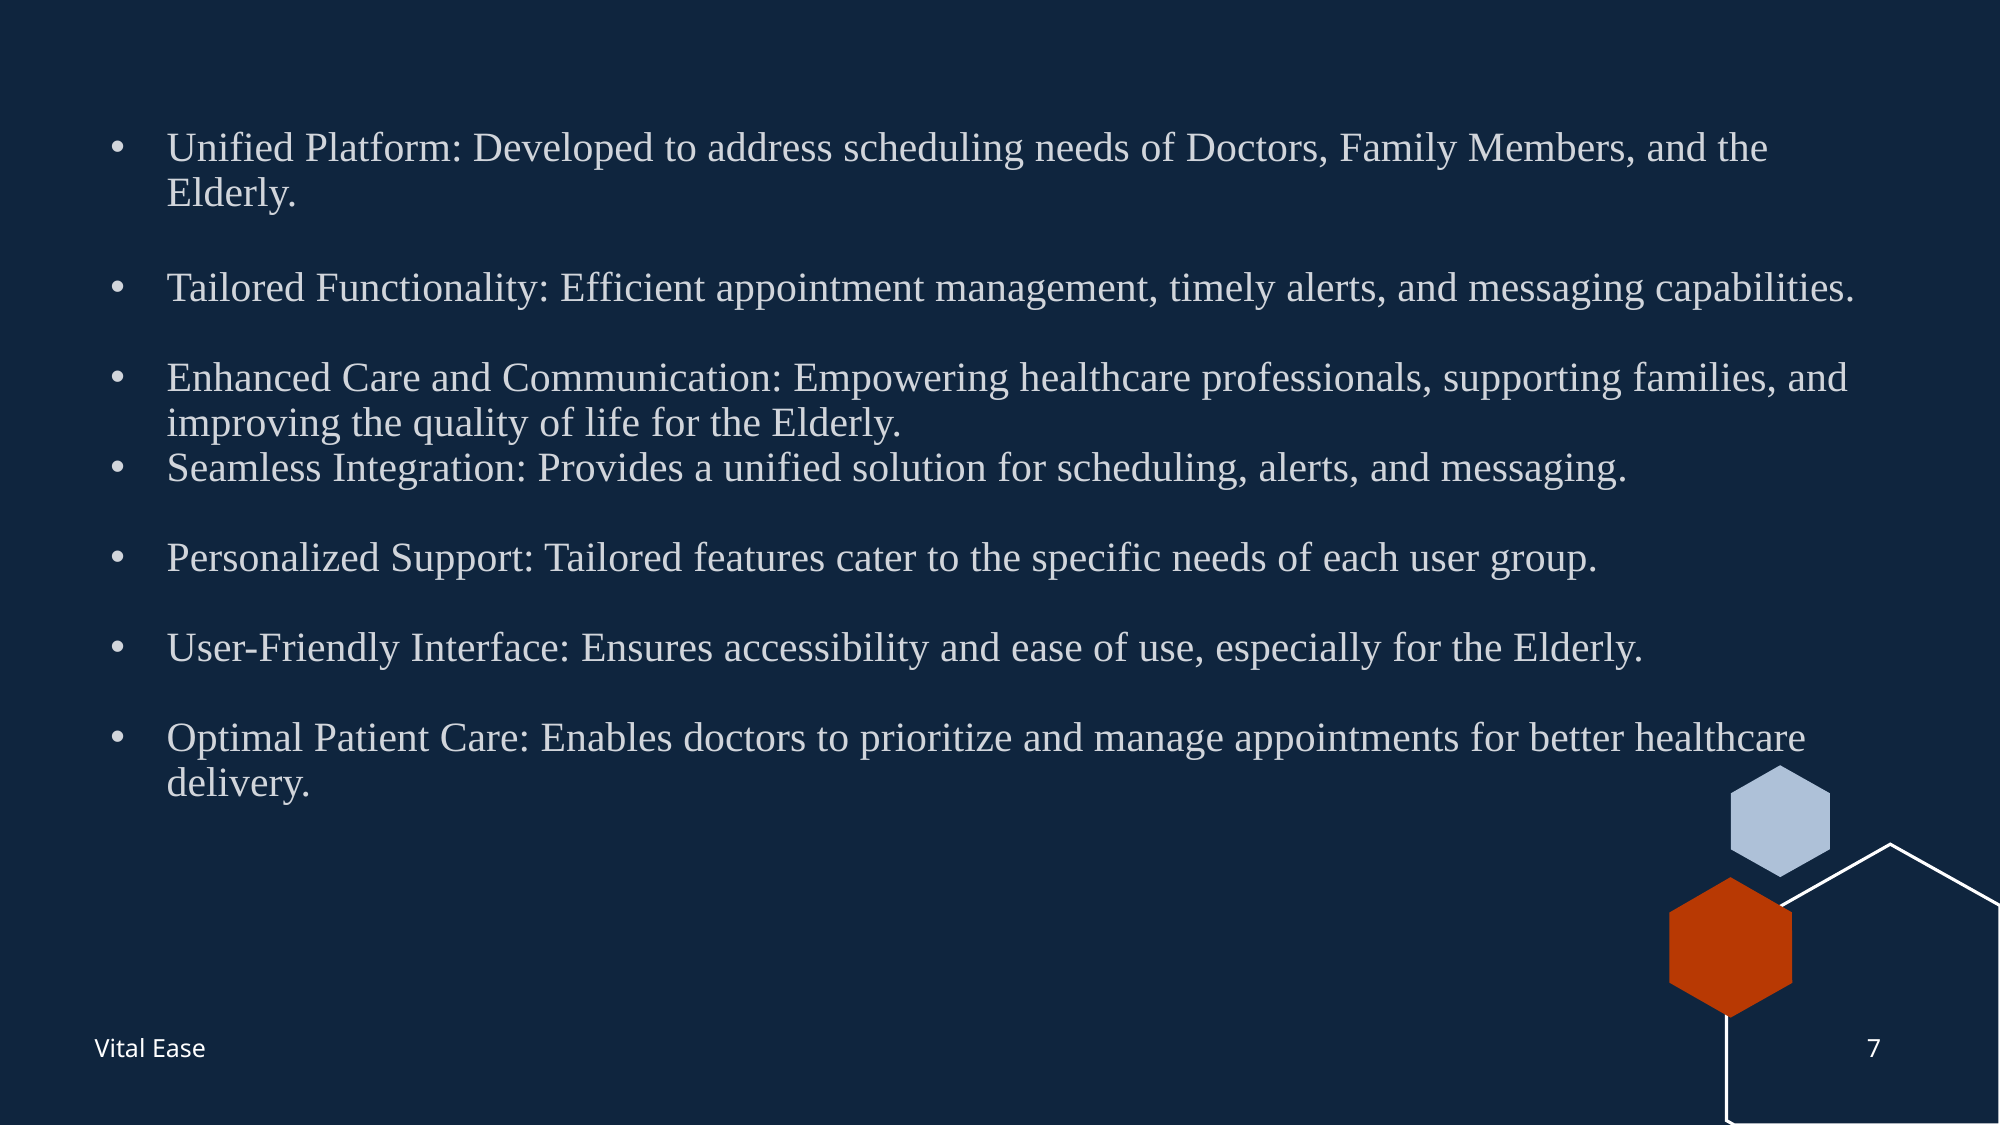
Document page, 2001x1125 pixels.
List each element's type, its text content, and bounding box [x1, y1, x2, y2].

title Unified Platform: Developed to address scheduling needs of Doctors, Family Members, and the Elderly. Tailored Functionality: Efficient appointment management, timely alerts, and messaging capabilities. Enhanced Care and Communication: Empowering healthcare professionals, supporting families, and improving the quality of life for the Elderly. Seamless Integration: Provides a unified solution for scheduling, alerts, and messaging. Personalized Support: Tailored features cater to the specific needs of each user group. User-Friendly Interface: Ensures accessibility and ease of use, especially for the Elderly. Optimal Patient Care: Enables doctors to prioritize and manage appointments for better healthcare delivery. [95, 118, 1882, 352]
text_box 7 [1836, 1019, 1912, 1080]
footer Vital Ease [79, 1020, 755, 1080]
